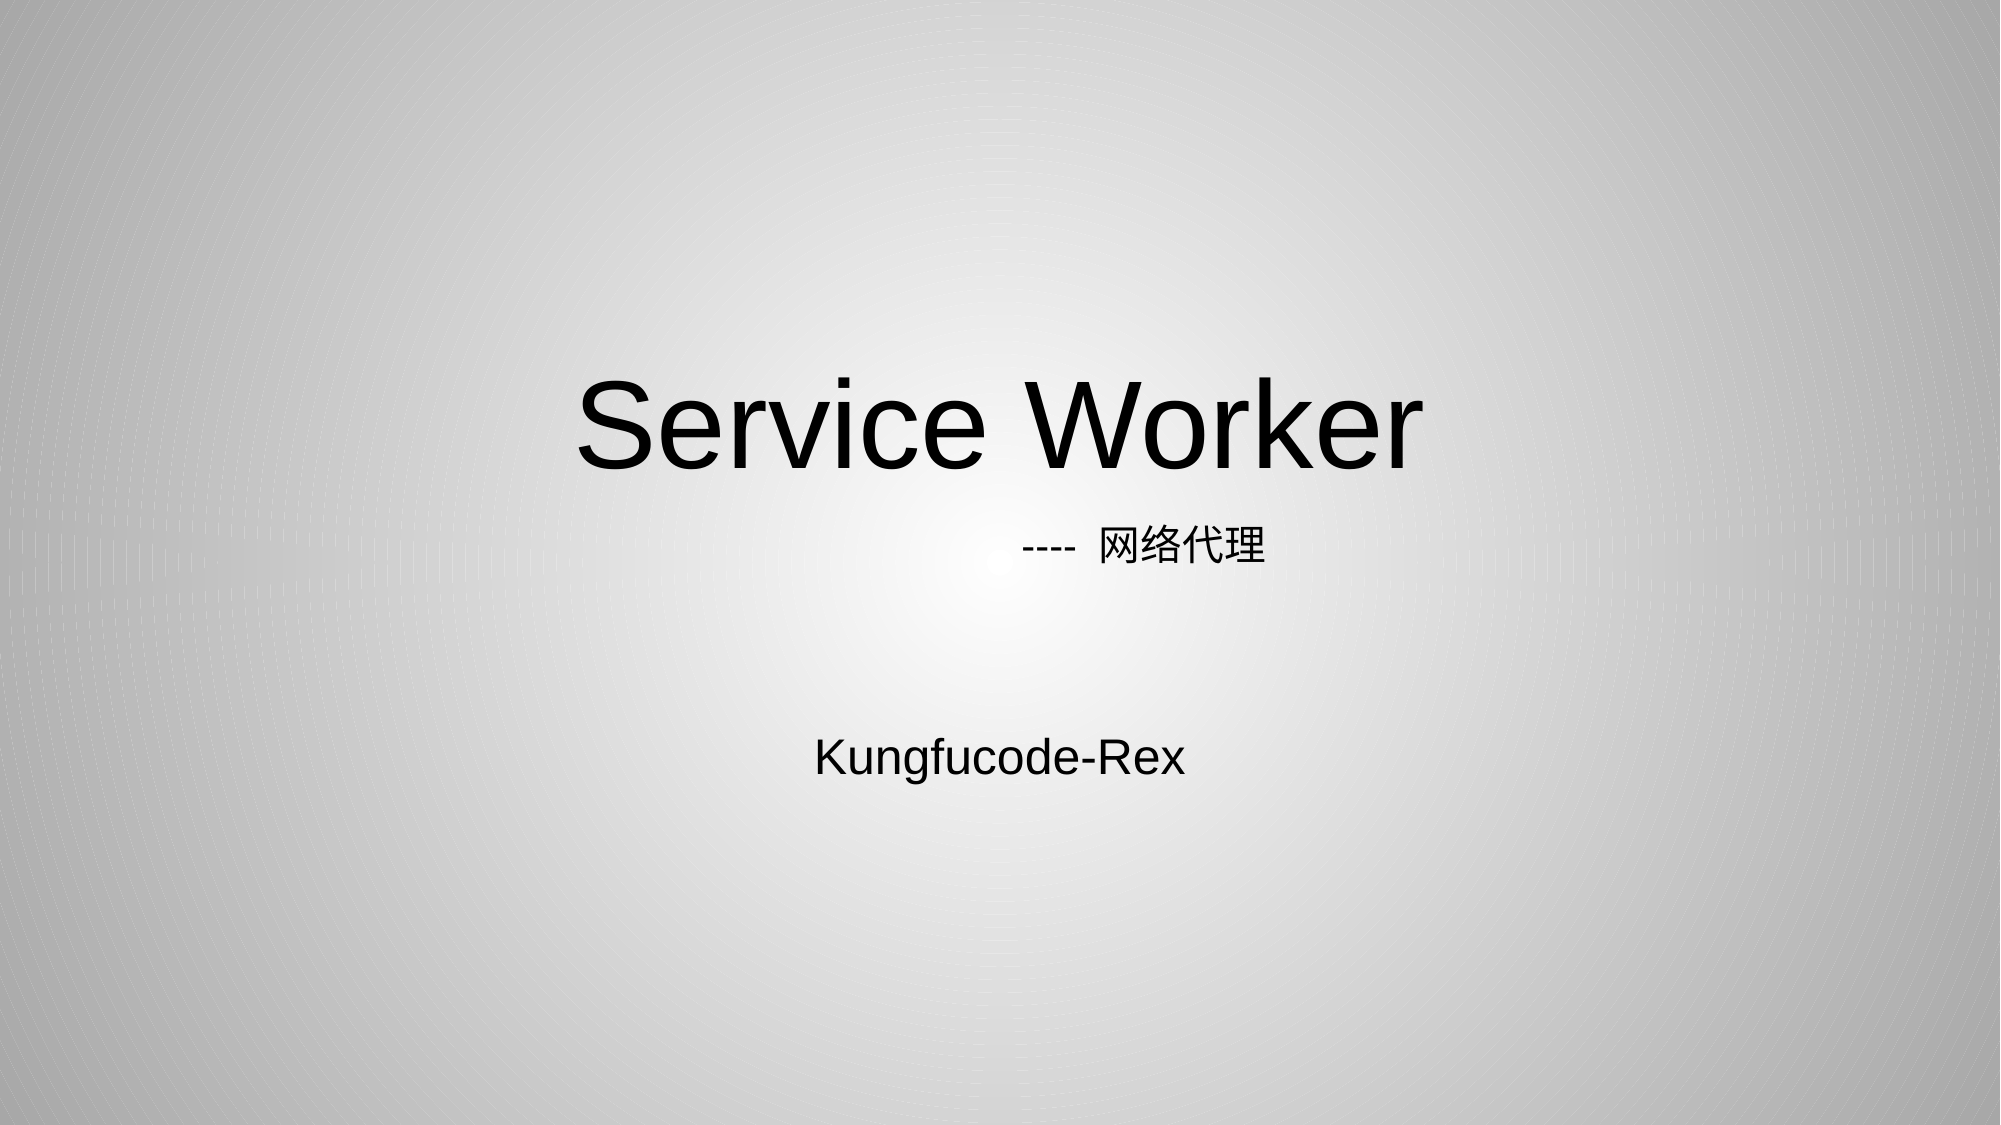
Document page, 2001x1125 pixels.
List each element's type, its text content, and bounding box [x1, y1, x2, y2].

title Service Worker ---- 网络代理 [249, 184, 1750, 576]
subtitle Kungfucode-Rex [249, 724, 1750, 996]
